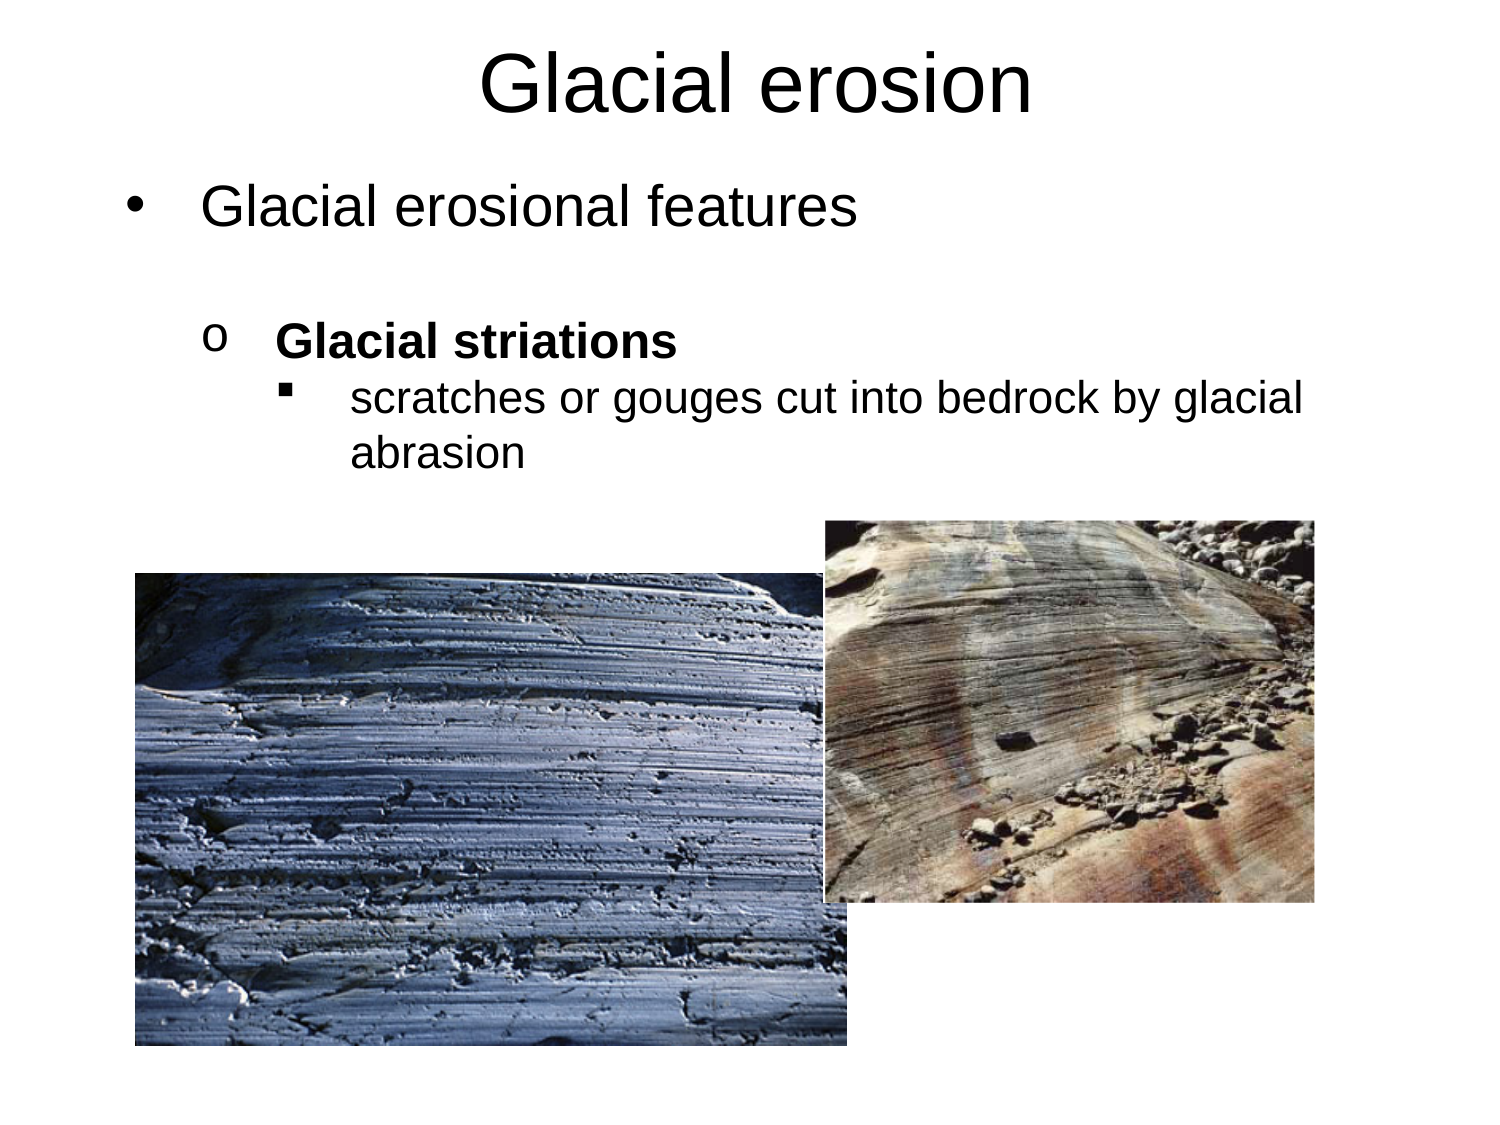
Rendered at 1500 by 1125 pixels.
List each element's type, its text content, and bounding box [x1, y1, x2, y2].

title Glacial erosion [442, 27, 1071, 141]
text_box Glacial erosional features Glacial striations scratches or gouges cut into bedrock by glacial abrasion [110, 160, 1353, 546]
picture [135, 514, 1318, 1046]
